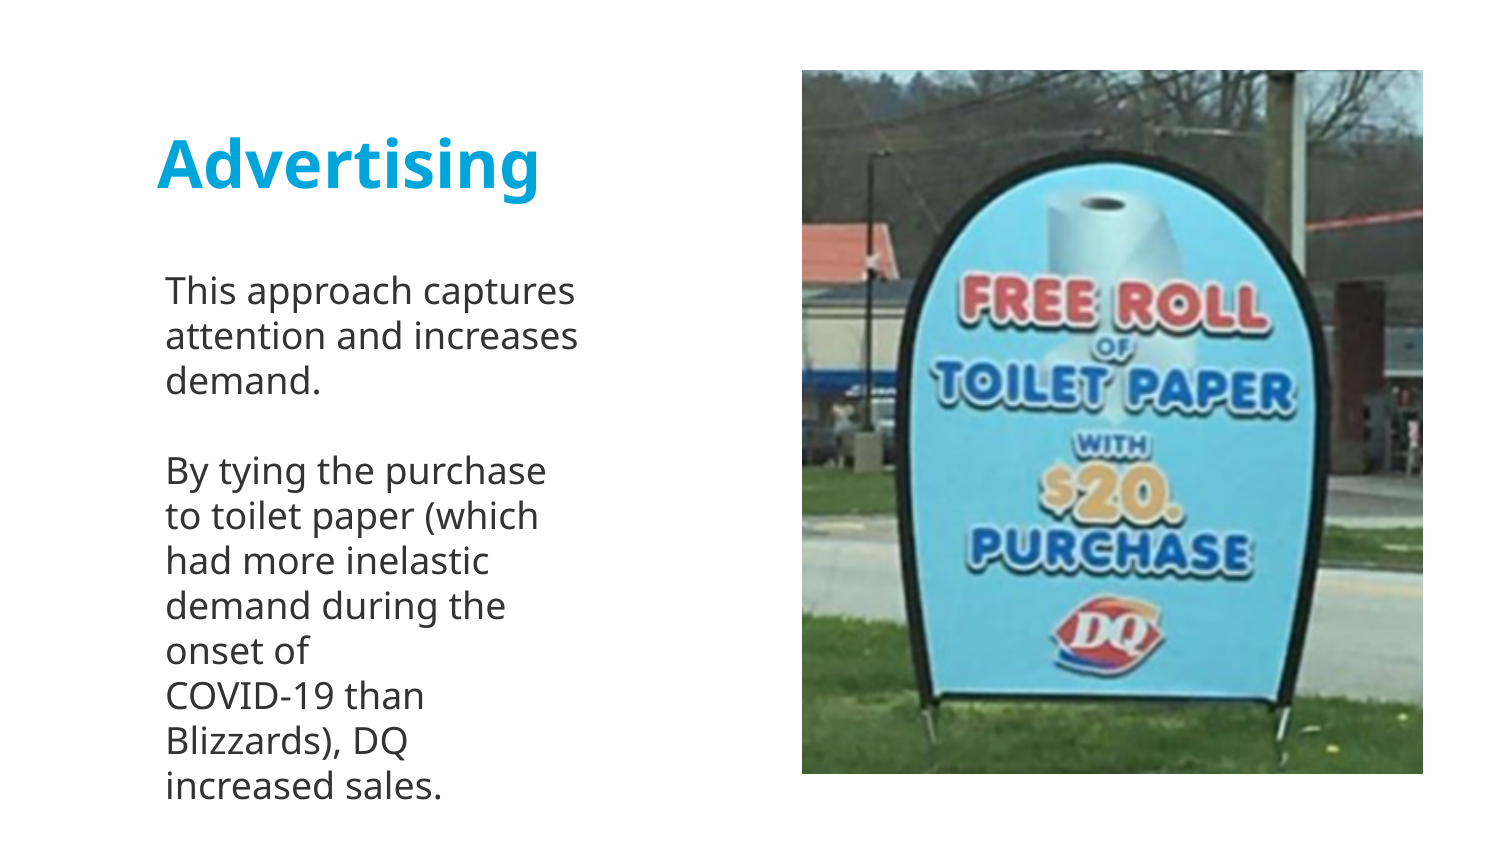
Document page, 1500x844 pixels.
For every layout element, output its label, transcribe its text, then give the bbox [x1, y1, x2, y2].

text_box This approach captures attention and increases demand. By tying the purchase to toilet paper (which had more inelastic demand during the onset of COVID-19 than Blizzards), DQ increased sales. [150, 259, 594, 815]
text_box Advertising [142, 114, 557, 210]
picture [802, 70, 1423, 774]
